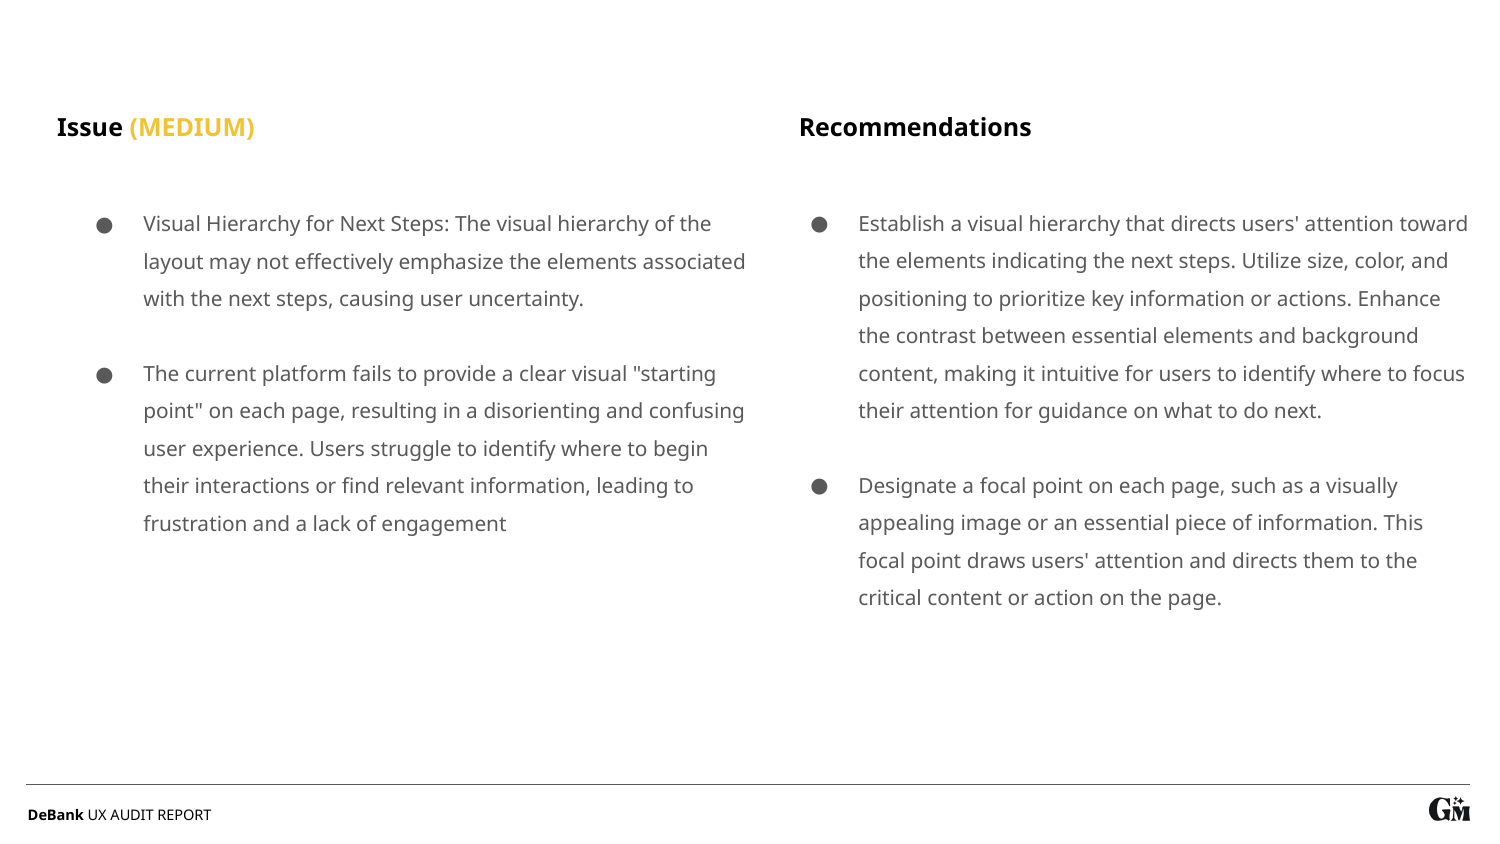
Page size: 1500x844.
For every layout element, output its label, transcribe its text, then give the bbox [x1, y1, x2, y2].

text_box Recommendations [783, 96, 1320, 156]
picture [1429, 796, 1470, 821]
text_box Visual Hierarchy for Next Steps: The visual hierarchy of the layout may not effectively emphasize the elements associated with the next steps, causing user uncertainty. The current platform fails to provide a clear visual "starting point" on each page, resulting in a disorienting and confusing user experience. Users struggle to identify where to begin their interactions or find relevant information, leading to frustration and a lack of engagement [53, 183, 768, 551]
text_box Issue (MEDIUM) [41, 96, 535, 157]
text_box Establish a visual hierarchy that directs users' attention toward the elements indicating the next steps. Utilize size, color, and positioning to prioritize key information or actions. Enhance the contrast between essential elements and background content, making it intuitive for users to identify where to focus their attention for guidance on what to do next. Designate a focal point on each page, such as a visually appealing image or an essential piece of information. This focal point draws users' attention and directs them to the critical content or action on the page. [768, 182, 1484, 700]
